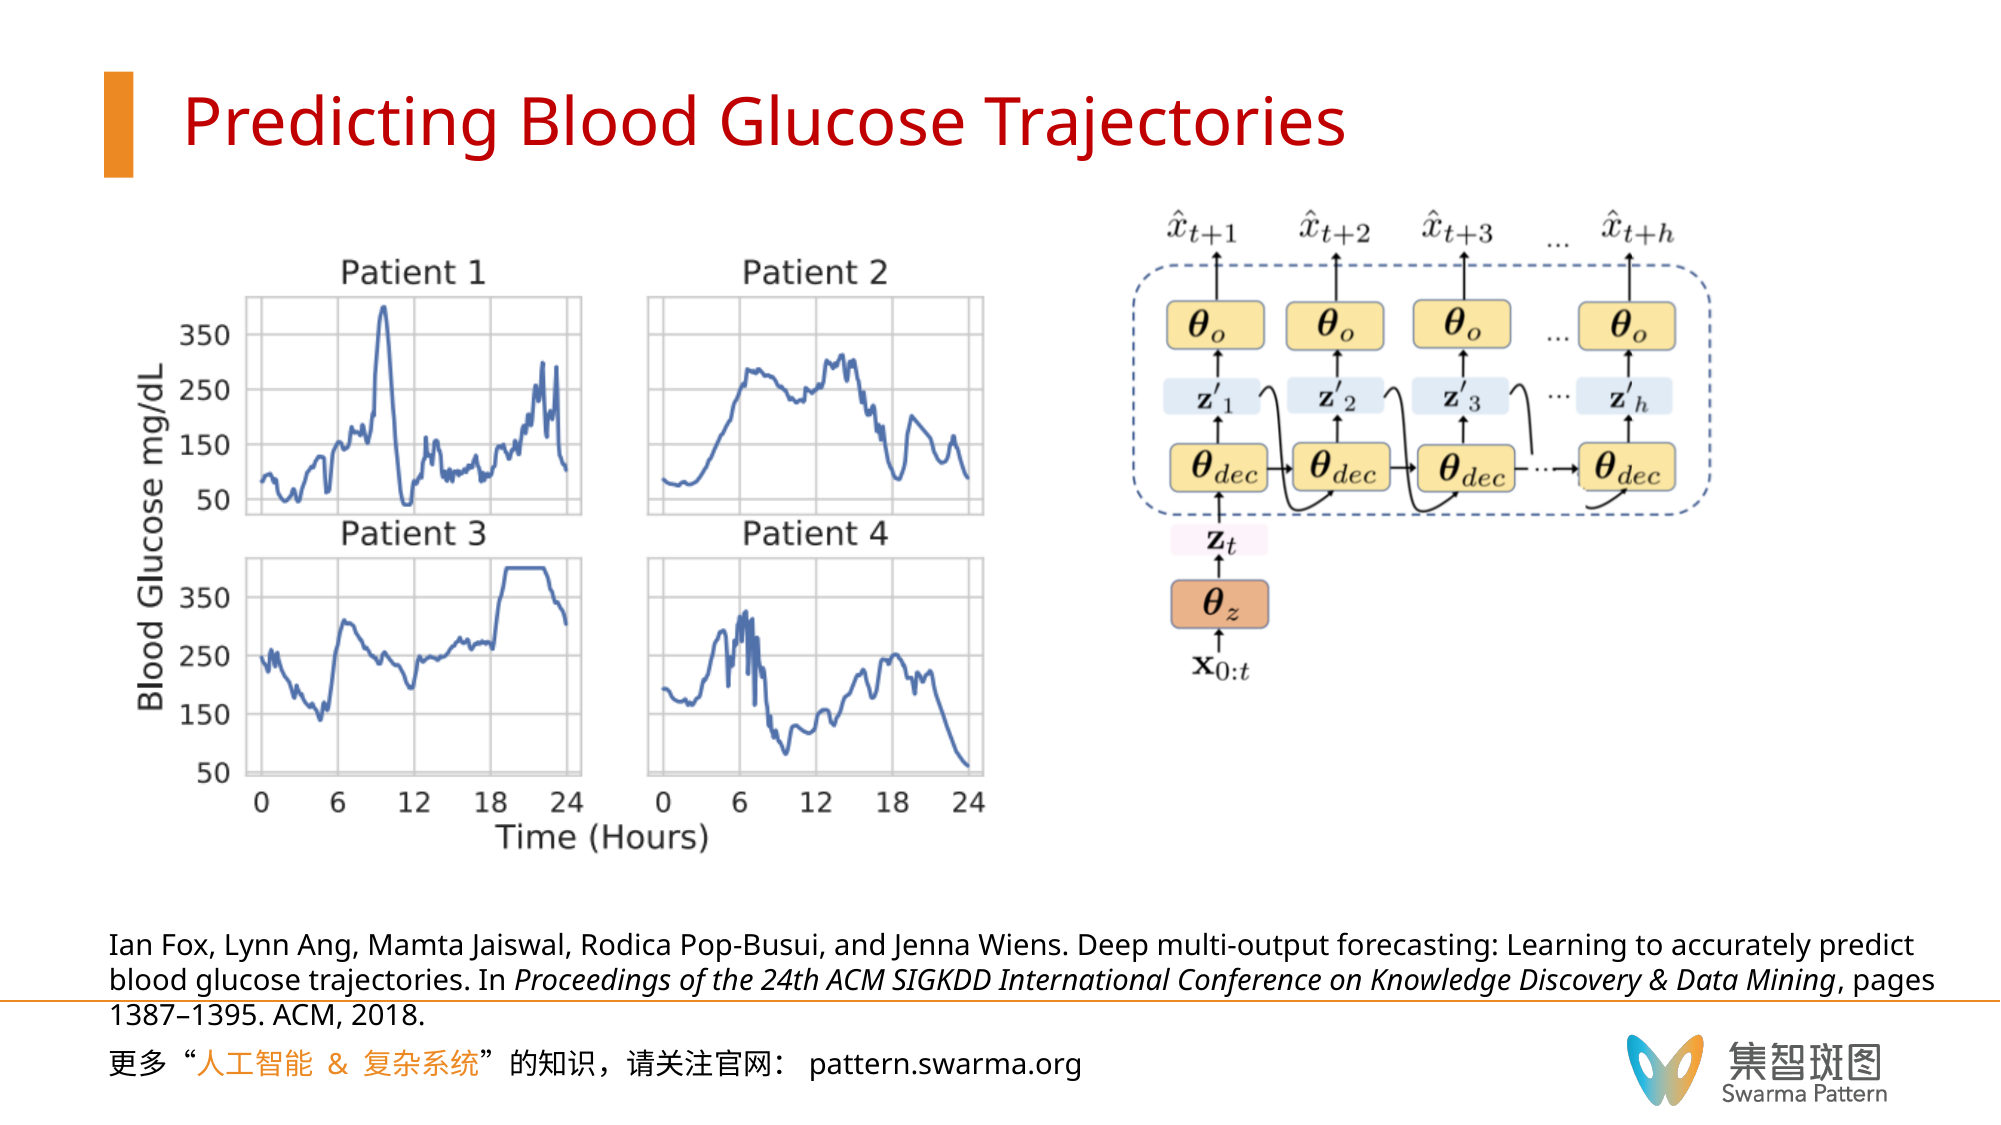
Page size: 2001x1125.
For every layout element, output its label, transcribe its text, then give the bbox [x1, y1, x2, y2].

picture [1086, 177, 1752, 712]
text_box Predicting Blood Glucose Trajectories [168, 71, 1847, 167]
text_box 更多“人工智能 & 复杂系统”的知识，请关注官网：pattern.swarma.org [94, 1039, 1273, 1088]
picture [132, 221, 1044, 875]
text_box Ian Fox, Lynn Ang, Mamta Jaiswal, Rodica Pop-Busui, and Jenna Wiens. Deep multi-output forecasting: Learning to accurately predict blood glucose trajectories. In Proceedings of the 24th ACM SIGKDD International Conference on Knowledge Discovery & Data Mining, pages 1387–1395. ACM, 2018. [94, 919, 1967, 998]
text_box Ian Fox, Lynn Ang, Mamta Jaiswal, Rodica Pop-Busui, and Jenna Wiens. Deep multi-output forecasting: Learning to accurately predict blood glucose trajectories. In Proceedings of the 24th ACM SIGKDD International Conference on Knowledge Discovery & Data Mining, pages 1387–1395. ACM, 2018. [94, 1012, 1967, 1039]
picture [1621, 1028, 1907, 1113]
text_box [103, 70, 135, 179]
